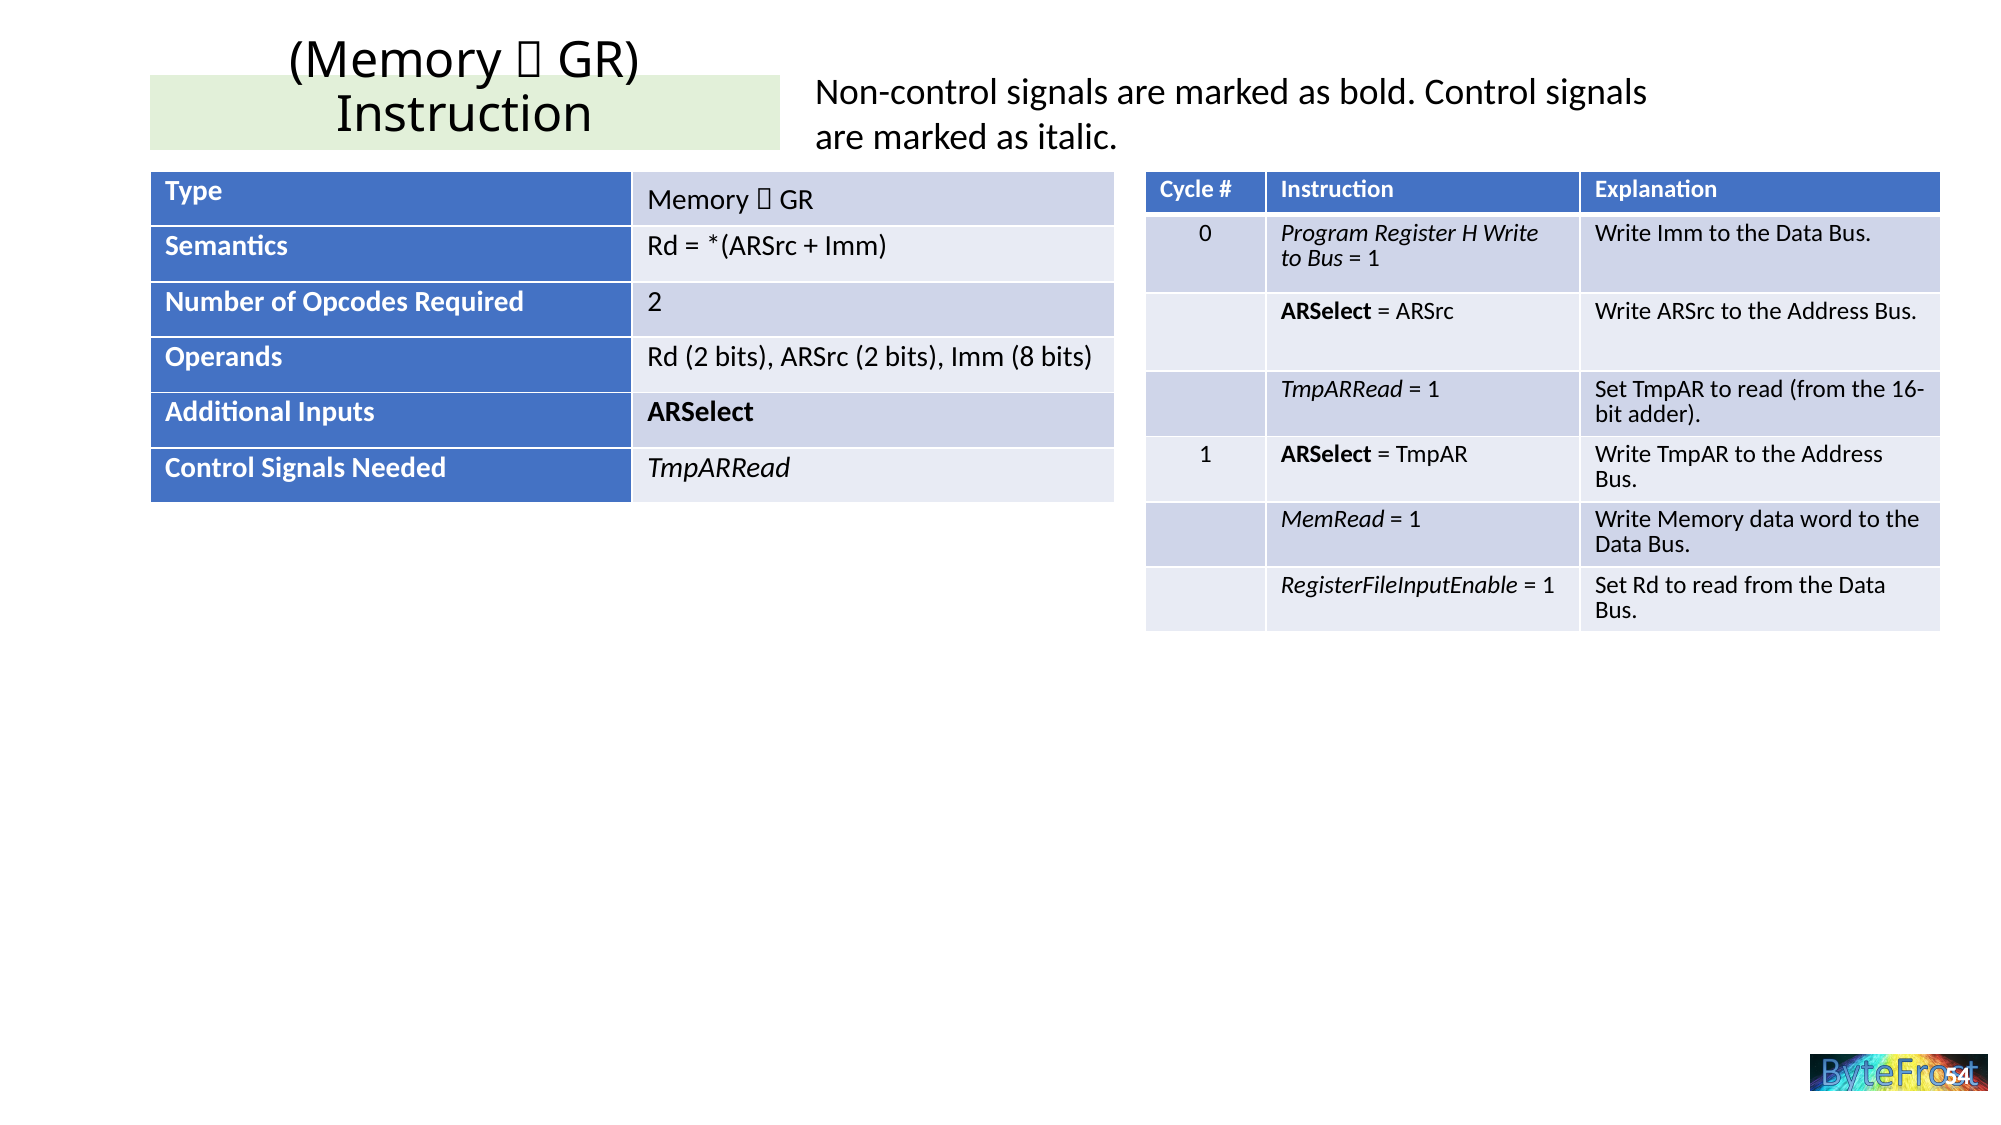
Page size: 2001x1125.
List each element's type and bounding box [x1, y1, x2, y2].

table_header [151, 172, 631, 225]
table_cell [1146, 217, 1265, 292]
table_cell [1581, 372, 1940, 436]
text_box [800, 59, 1693, 165]
table_cell [1581, 503, 1940, 566]
table_cell [1267, 503, 1579, 566]
table_cell [1146, 372, 1265, 436]
table_cell [1581, 568, 1940, 631]
table_cell [633, 338, 1114, 392]
table_cell [1267, 294, 1579, 370]
table_header [1146, 172, 1265, 212]
table_header [1581, 172, 1940, 212]
table_cell [1146, 503, 1265, 566]
table_cell [1146, 437, 1265, 501]
table_cell [151, 338, 631, 392]
table_header [1267, 172, 1579, 212]
table_header [633, 172, 1114, 225]
table_cell [633, 227, 1114, 281]
table_cell [1267, 437, 1579, 501]
table_cell [1267, 568, 1579, 631]
table_cell [151, 227, 631, 281]
table_cell [151, 449, 631, 502]
table_cell [1581, 217, 1940, 292]
table_cell [151, 393, 631, 447]
table_cell [1146, 568, 1265, 631]
table_cell [151, 283, 631, 336]
table_cell [1581, 437, 1940, 501]
table_cell [633, 449, 1114, 502]
table_cell [1267, 217, 1579, 292]
picture [1810, 1054, 1988, 1091]
table_cell [1146, 294, 1265, 370]
table_cell [1581, 294, 1940, 370]
title [150, 75, 780, 150]
table_cell [633, 283, 1114, 336]
table_cell [1267, 372, 1579, 436]
table_cell [633, 393, 1114, 447]
